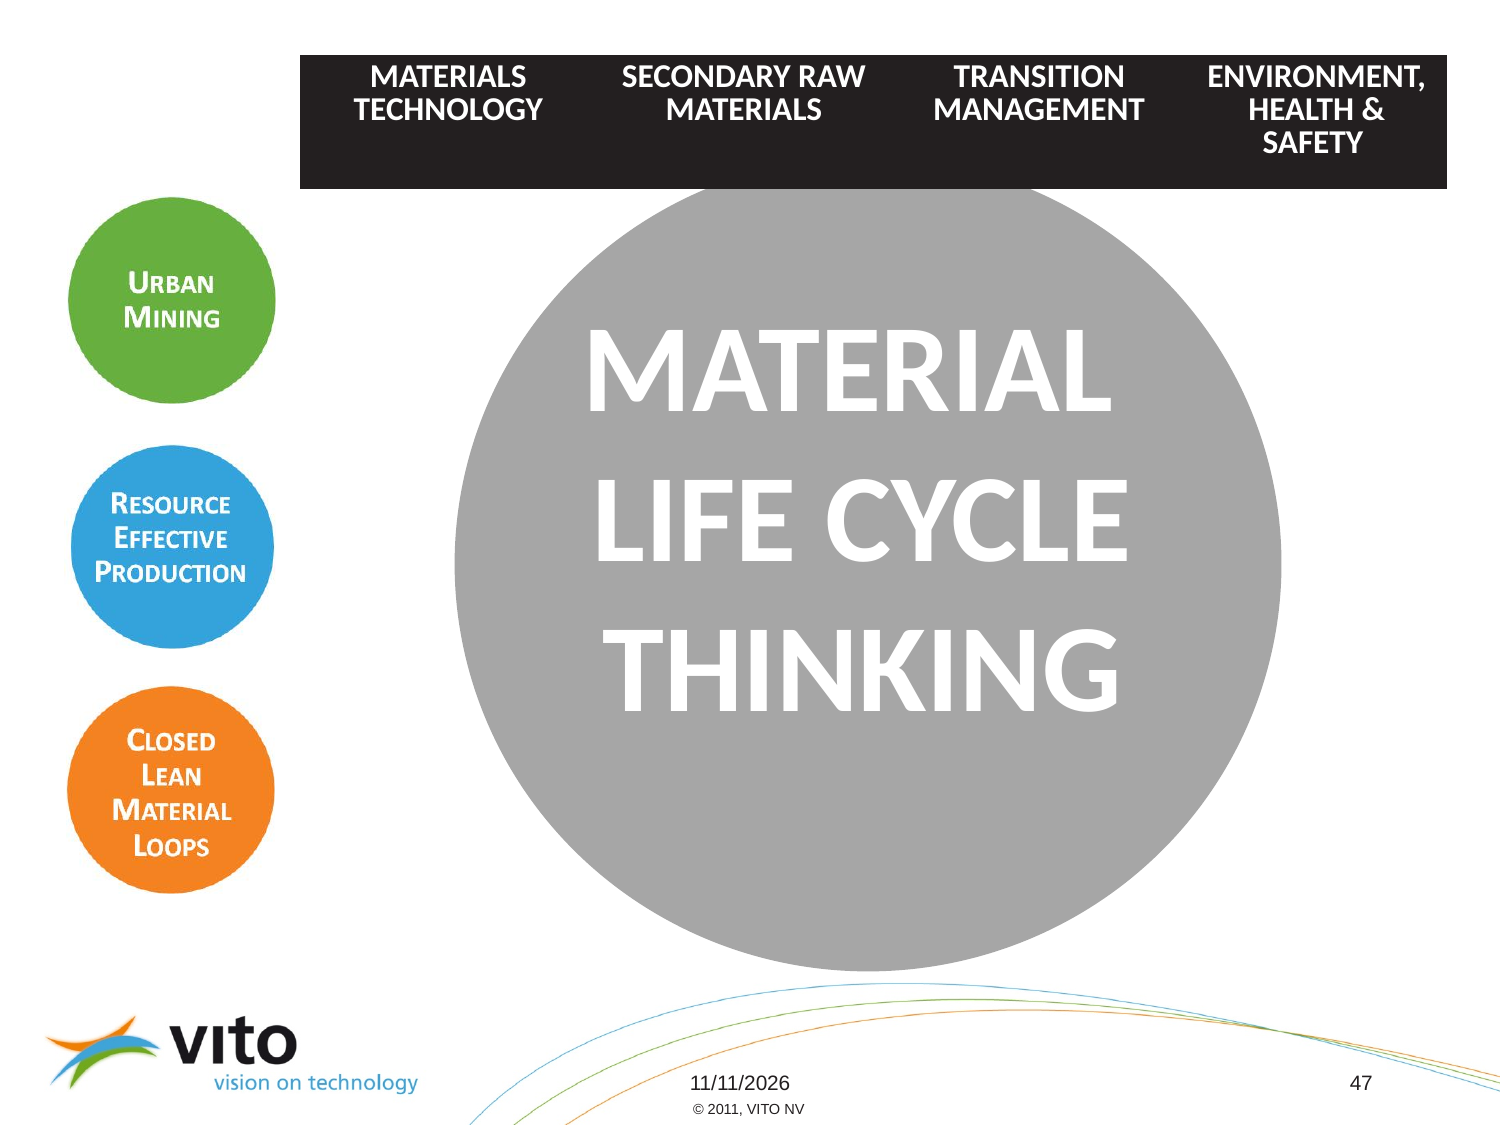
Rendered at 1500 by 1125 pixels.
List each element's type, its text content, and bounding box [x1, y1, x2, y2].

table_header Materials Technology [300, 55, 596, 189]
picture [0, 0, 1500, 1125]
table_header Environment, health & safety [1187, 55, 1447, 189]
text_box Material Life Cycle Thinking [512, 278, 1213, 744]
table_header Secondary raw materials [596, 55, 892, 189]
text_box [573, 189, 1163, 278]
table_header Transition management [892, 55, 1187, 189]
text_box [454, 339, 1282, 972]
